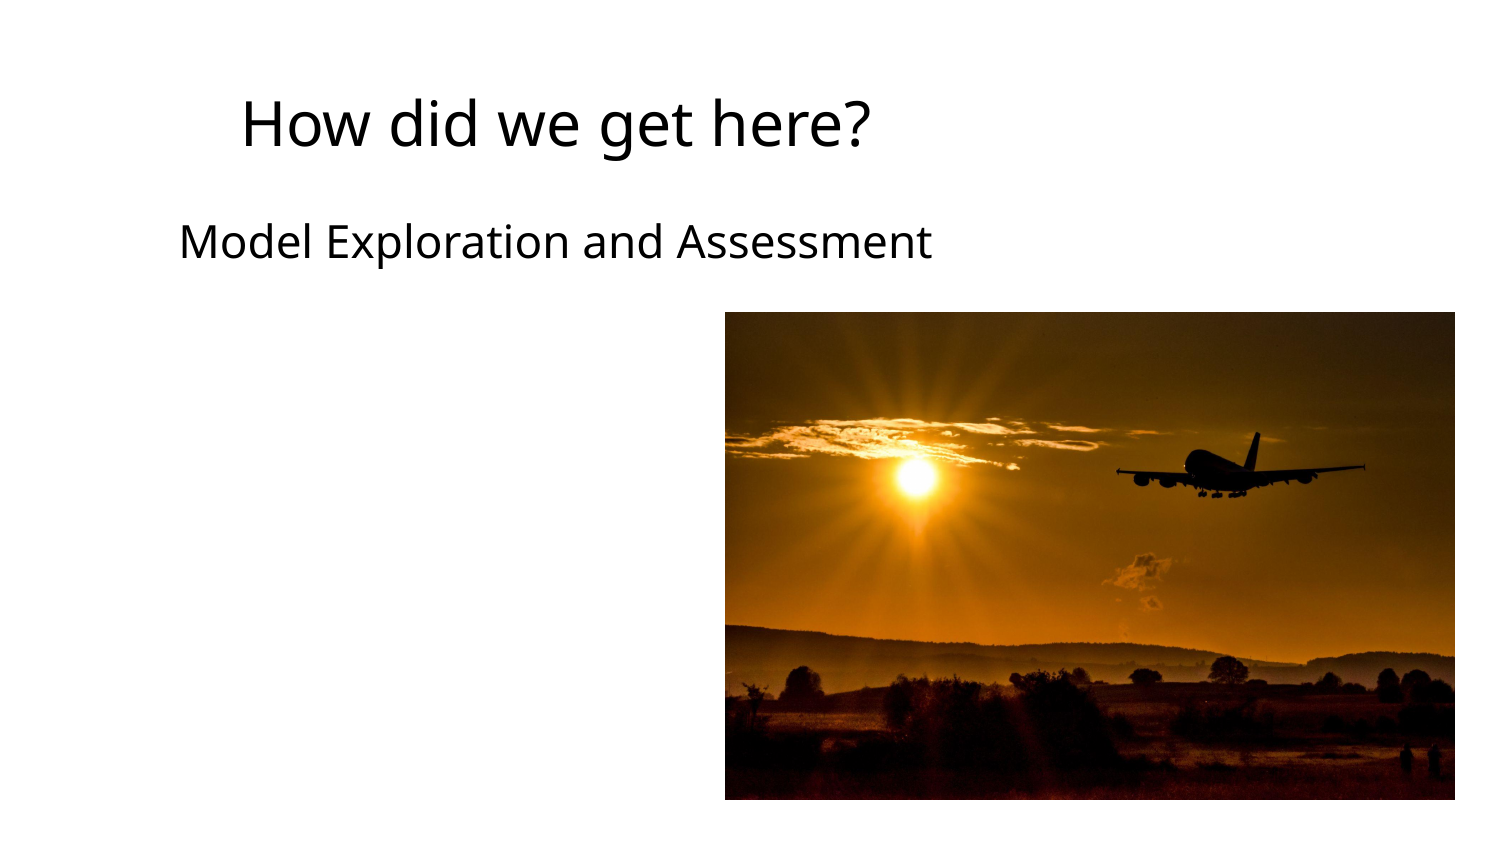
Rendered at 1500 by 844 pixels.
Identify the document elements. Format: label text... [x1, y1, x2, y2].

text_box How did we get here? Model Exploration and Assessment [153, 0, 958, 363]
picture [724, 312, 1455, 800]
